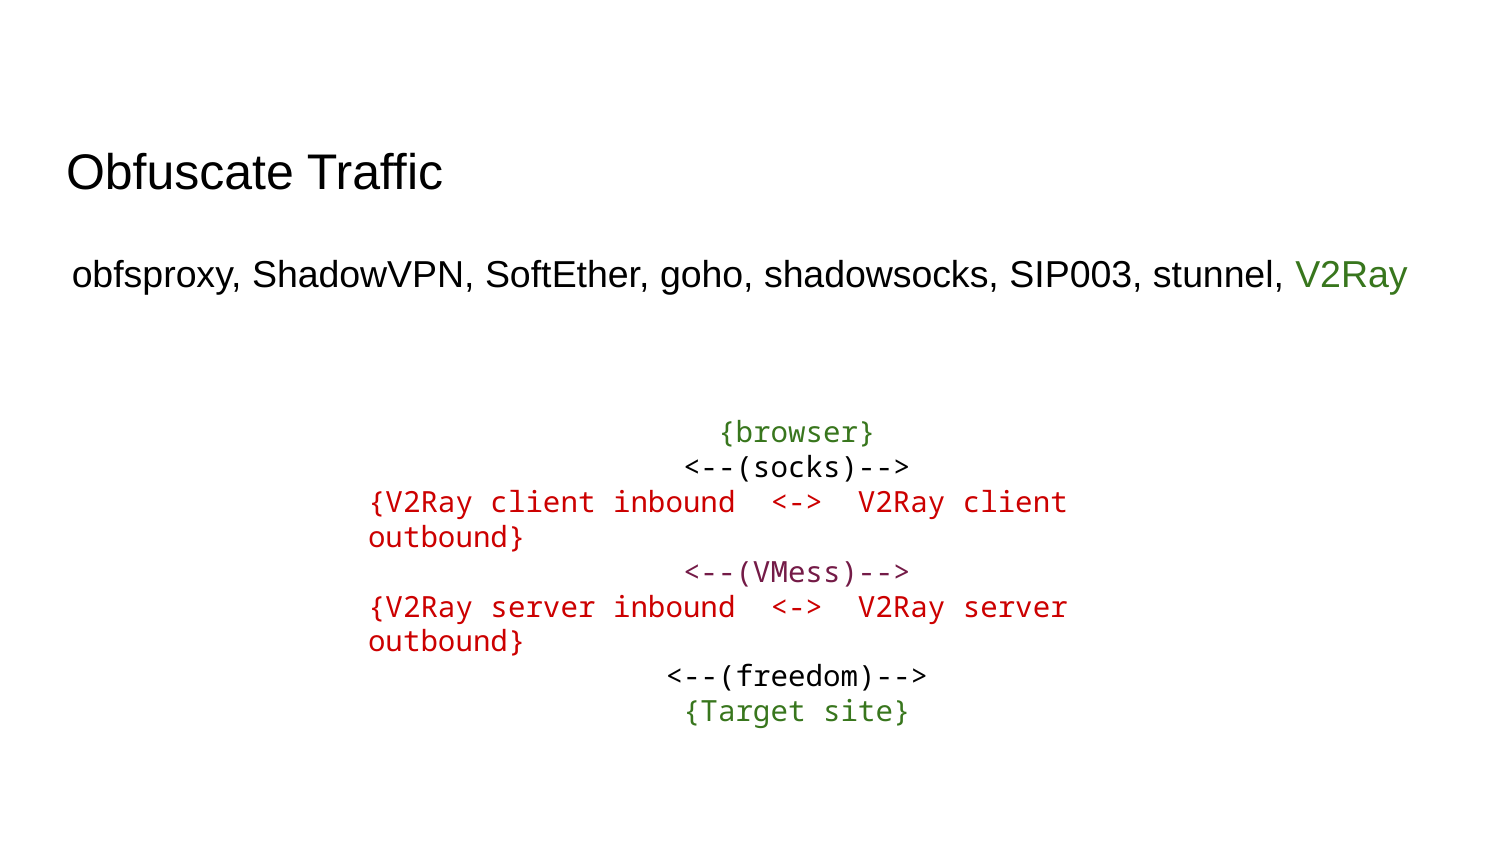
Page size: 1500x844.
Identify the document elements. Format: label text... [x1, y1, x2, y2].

text_box {browser} <--(socks)--> {V2Ray client inbound <-> V2Ray client outbound} <--(VMess)--> {V2Ray server inbound <-> V2Ray server outbound} <--(freedom)--> {Target site} [353, 398, 1130, 718]
title Obfuscate Traffic [51, 91, 1241, 216]
list obfsproxy, ShadowVPN, SoftEther, goho, shadowsocks, SIP003, stunnel, V2Ray [56, 227, 1462, 822]
